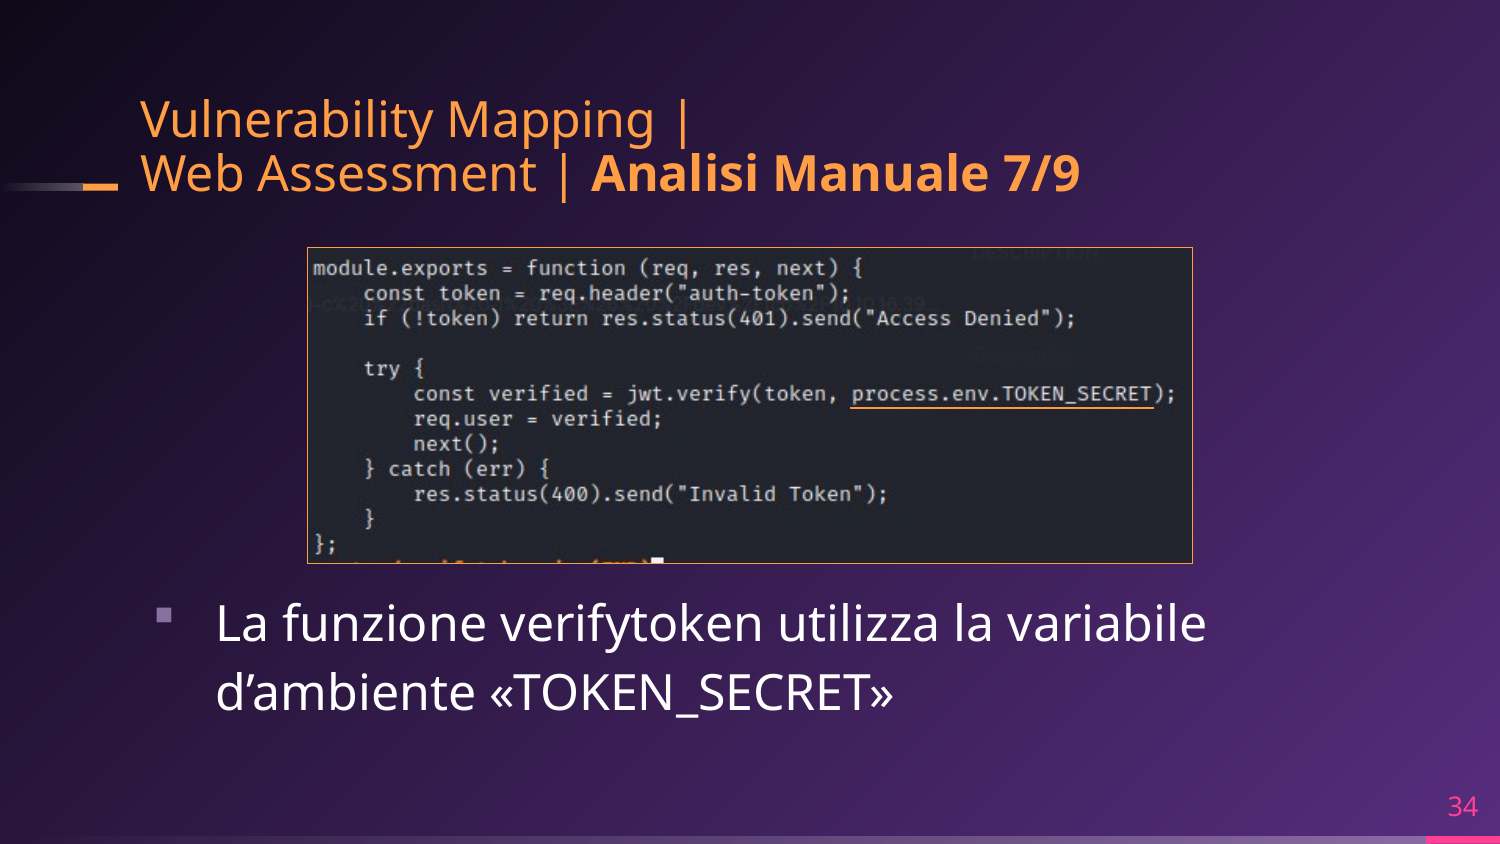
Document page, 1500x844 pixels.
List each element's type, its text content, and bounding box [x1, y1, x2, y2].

slide_number 34 [1426, 779, 1500, 837]
picture [307, 247, 1193, 564]
text_box La funzione verifytoken utilizza la variabile d’ambiente «TOKEN_SECRET» [140, 582, 1426, 780]
title Vulnerability Mapping | Web Assessment | Analisi Manuale 7/9 [140, 137, 1427, 203]
